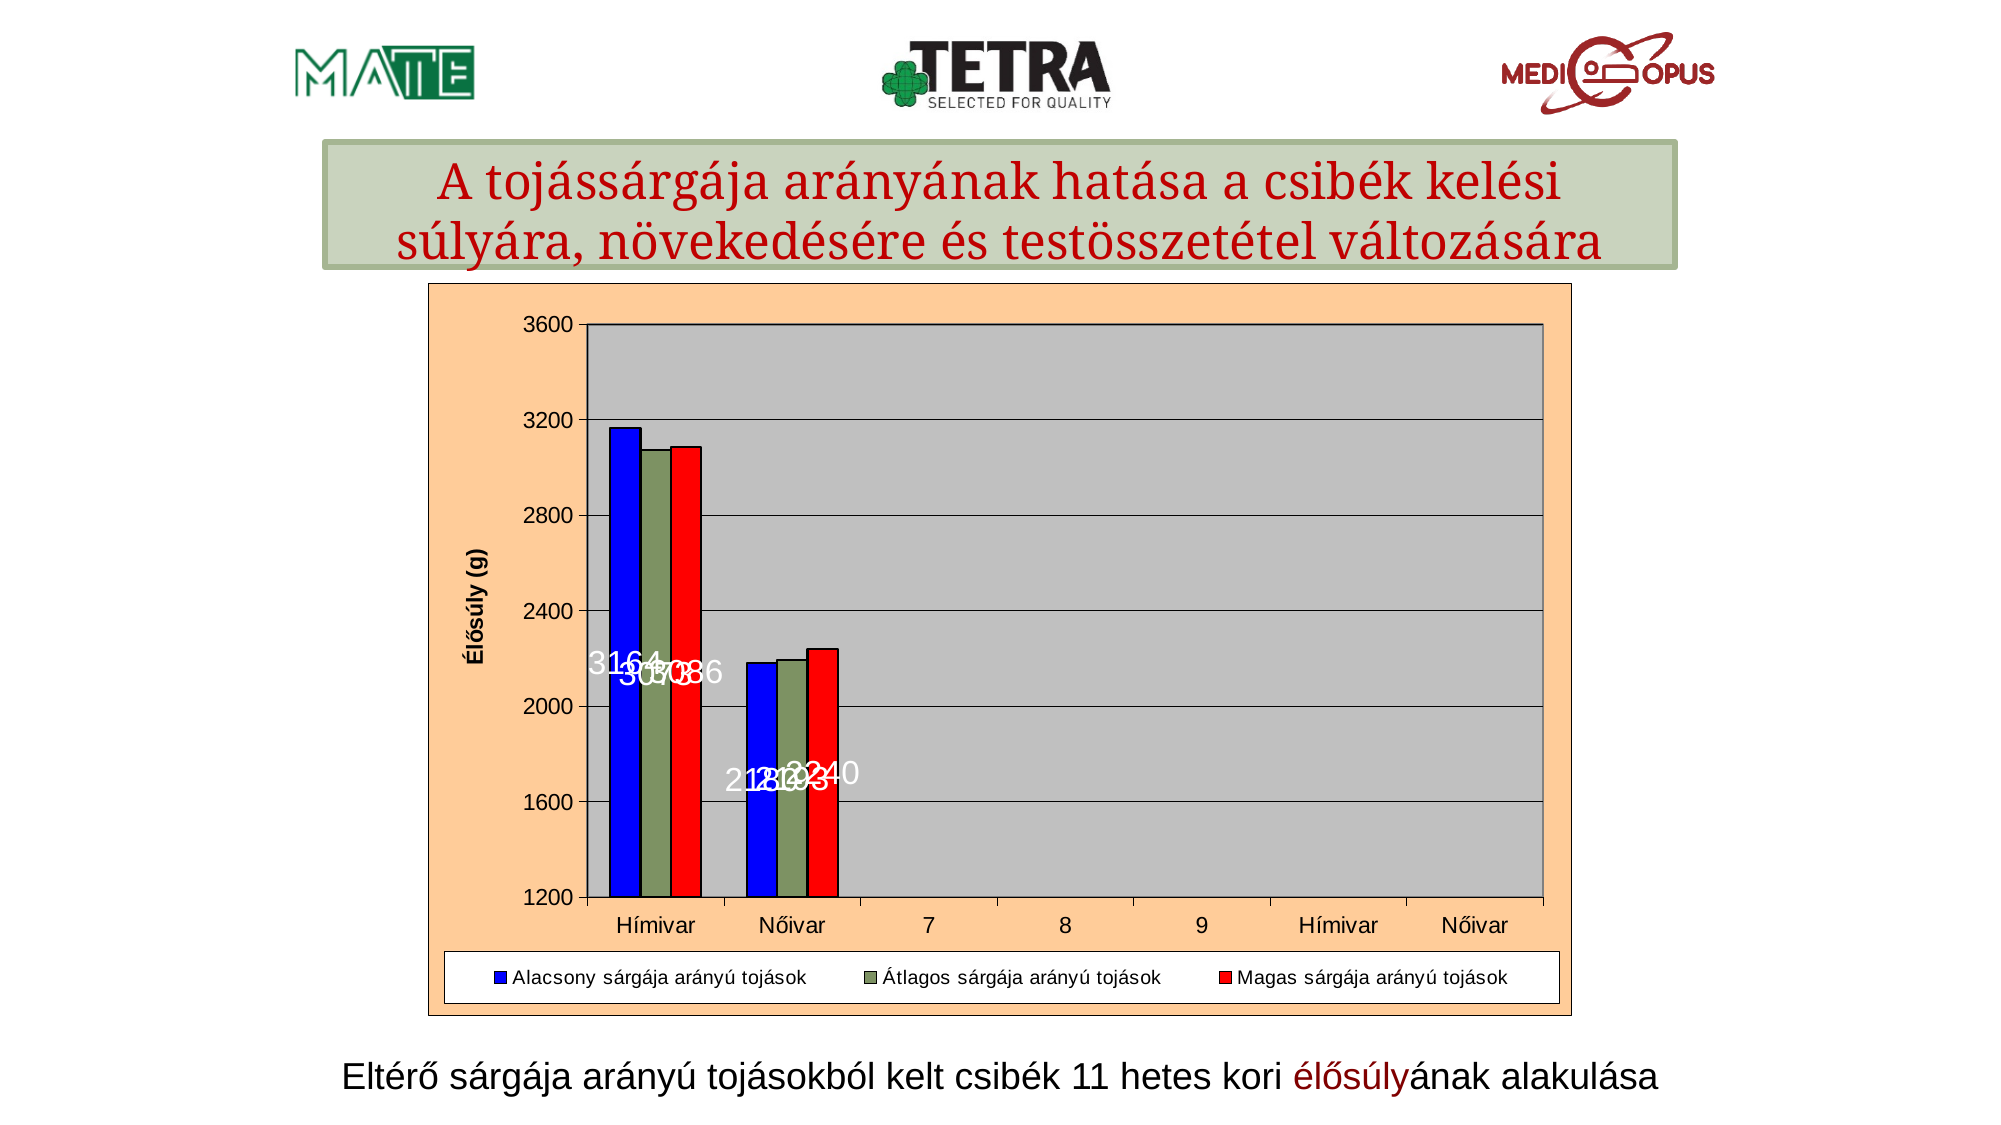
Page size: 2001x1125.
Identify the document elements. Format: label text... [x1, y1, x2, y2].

chart [429, 283, 1572, 1015]
text_box Eltérő sárgája arányú tojásokból kelt csibék 11 hetes kori élősúlyának alakulása [249, 1045, 1750, 1105]
text_box A tojássárgája arányának hatása a csibék kelési súlyára, növekedésére és testösszetétel változására [322, 139, 1678, 270]
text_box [281, 27, 1720, 119]
